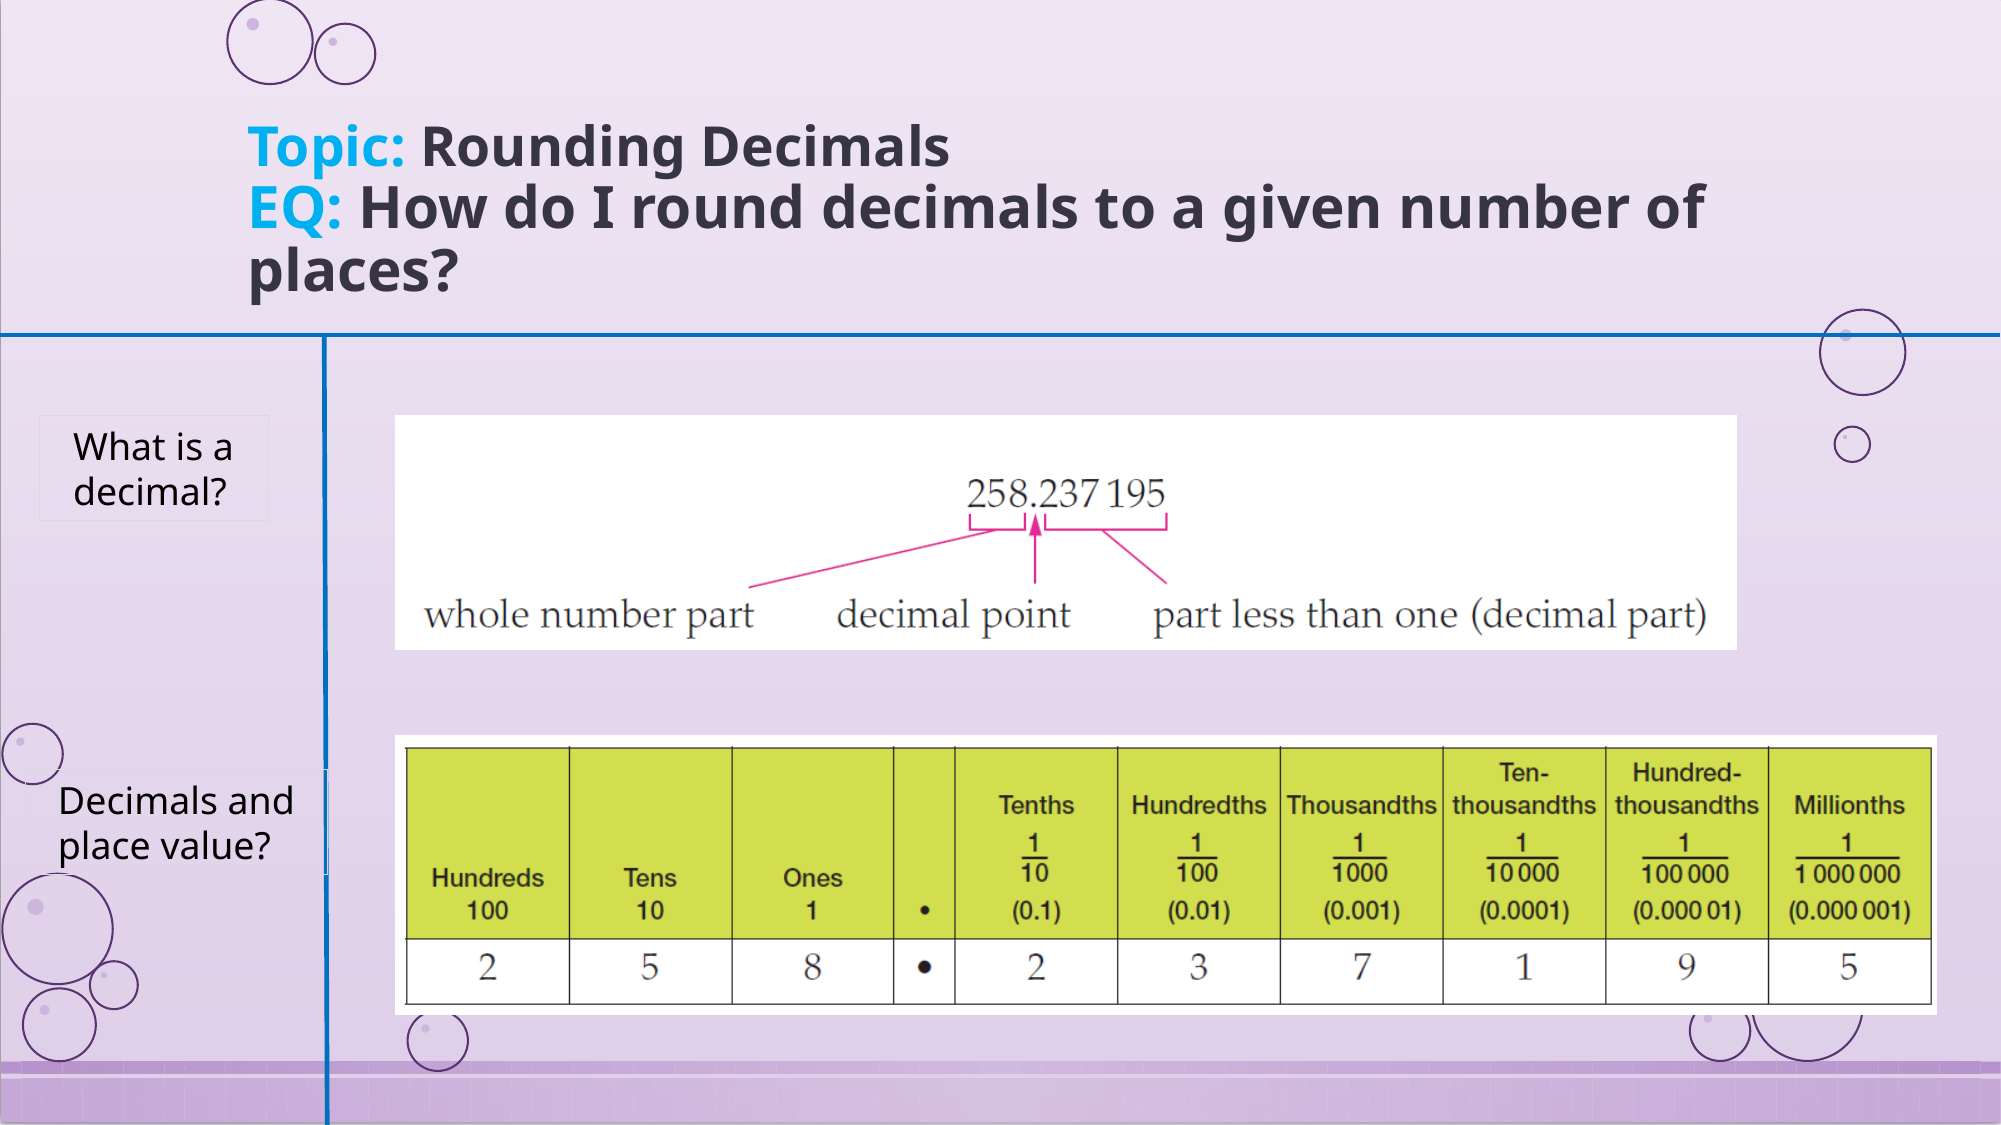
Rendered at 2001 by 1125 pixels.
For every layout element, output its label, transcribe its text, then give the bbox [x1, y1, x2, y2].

title Topic: Rounding Decimals EQ: How do I round decimals to a given number of places? [232, 109, 1768, 312]
text_box What is a decimal? [39, 415, 269, 521]
picture [395, 415, 1737, 650]
picture [395, 735, 1937, 1015]
text_box Decimals and place value? [25, 769, 324, 875]
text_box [324, 335, 328, 1125]
